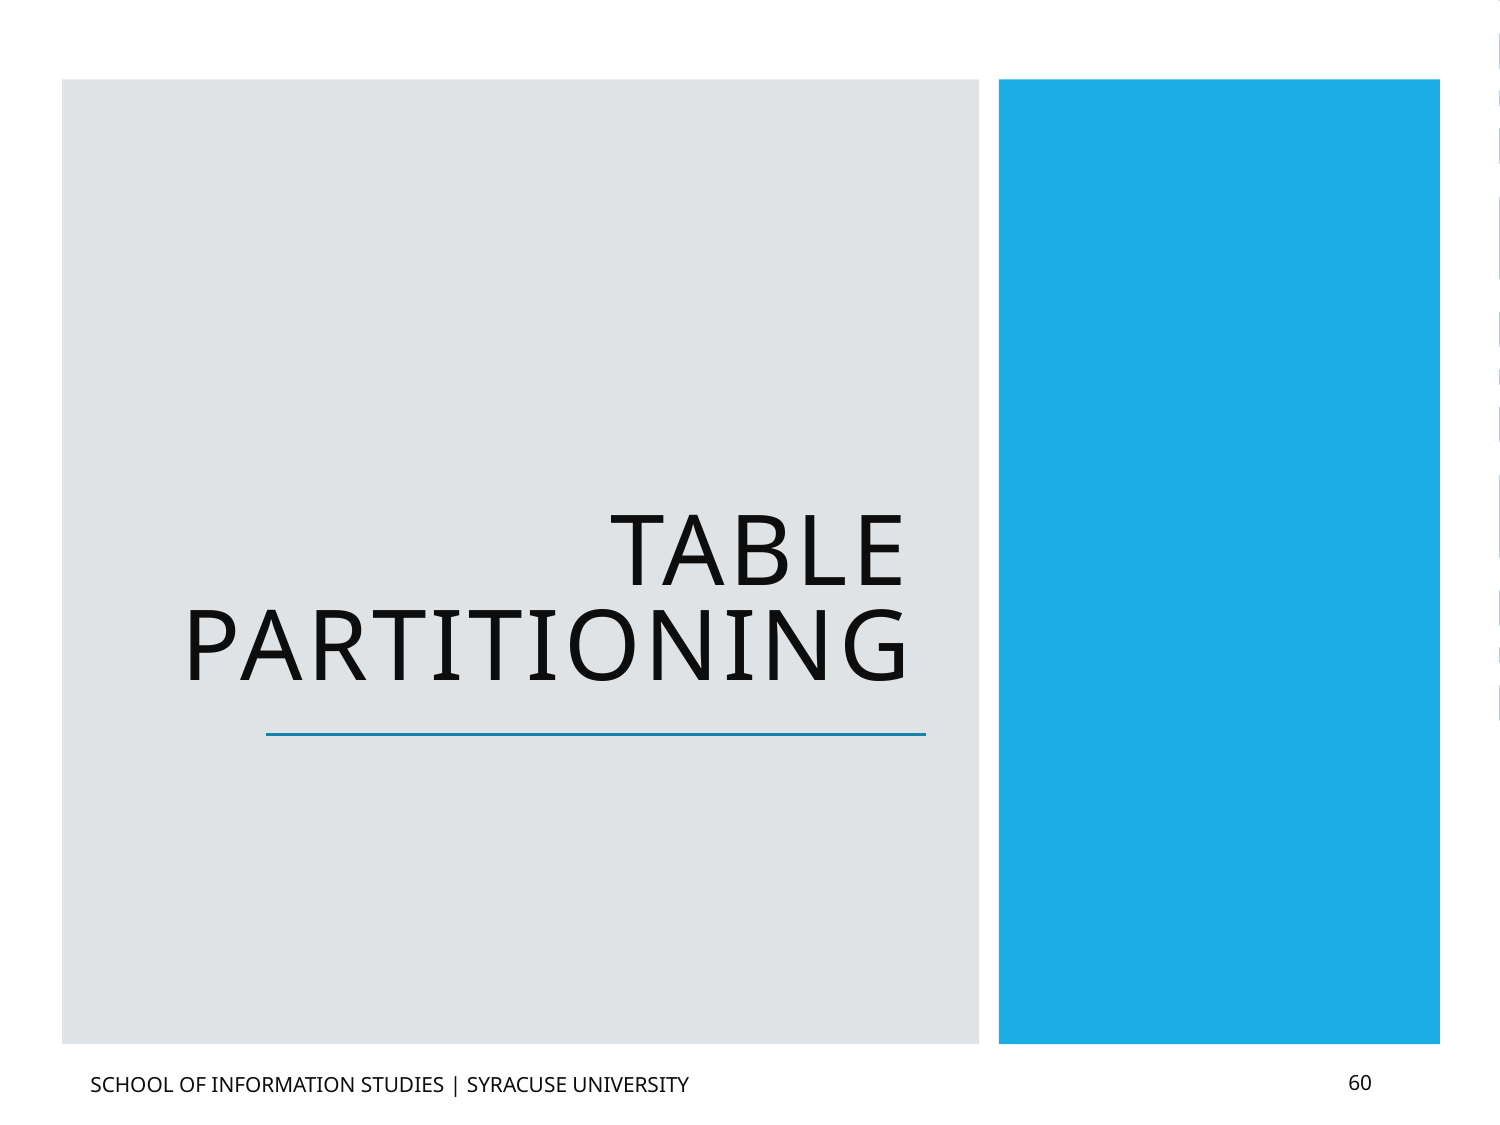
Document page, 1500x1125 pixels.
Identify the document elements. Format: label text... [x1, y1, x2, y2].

text_box [998, 78, 1441, 1045]
text_box [0, 0, 1500, 1125]
text_box [61, 78, 980, 1045]
title Table Partitioning [121, 160, 927, 707]
slide_number 60 [1333, 1061, 1454, 1107]
footer School of Information Studies | Syracuse University [75, 1061, 737, 1107]
